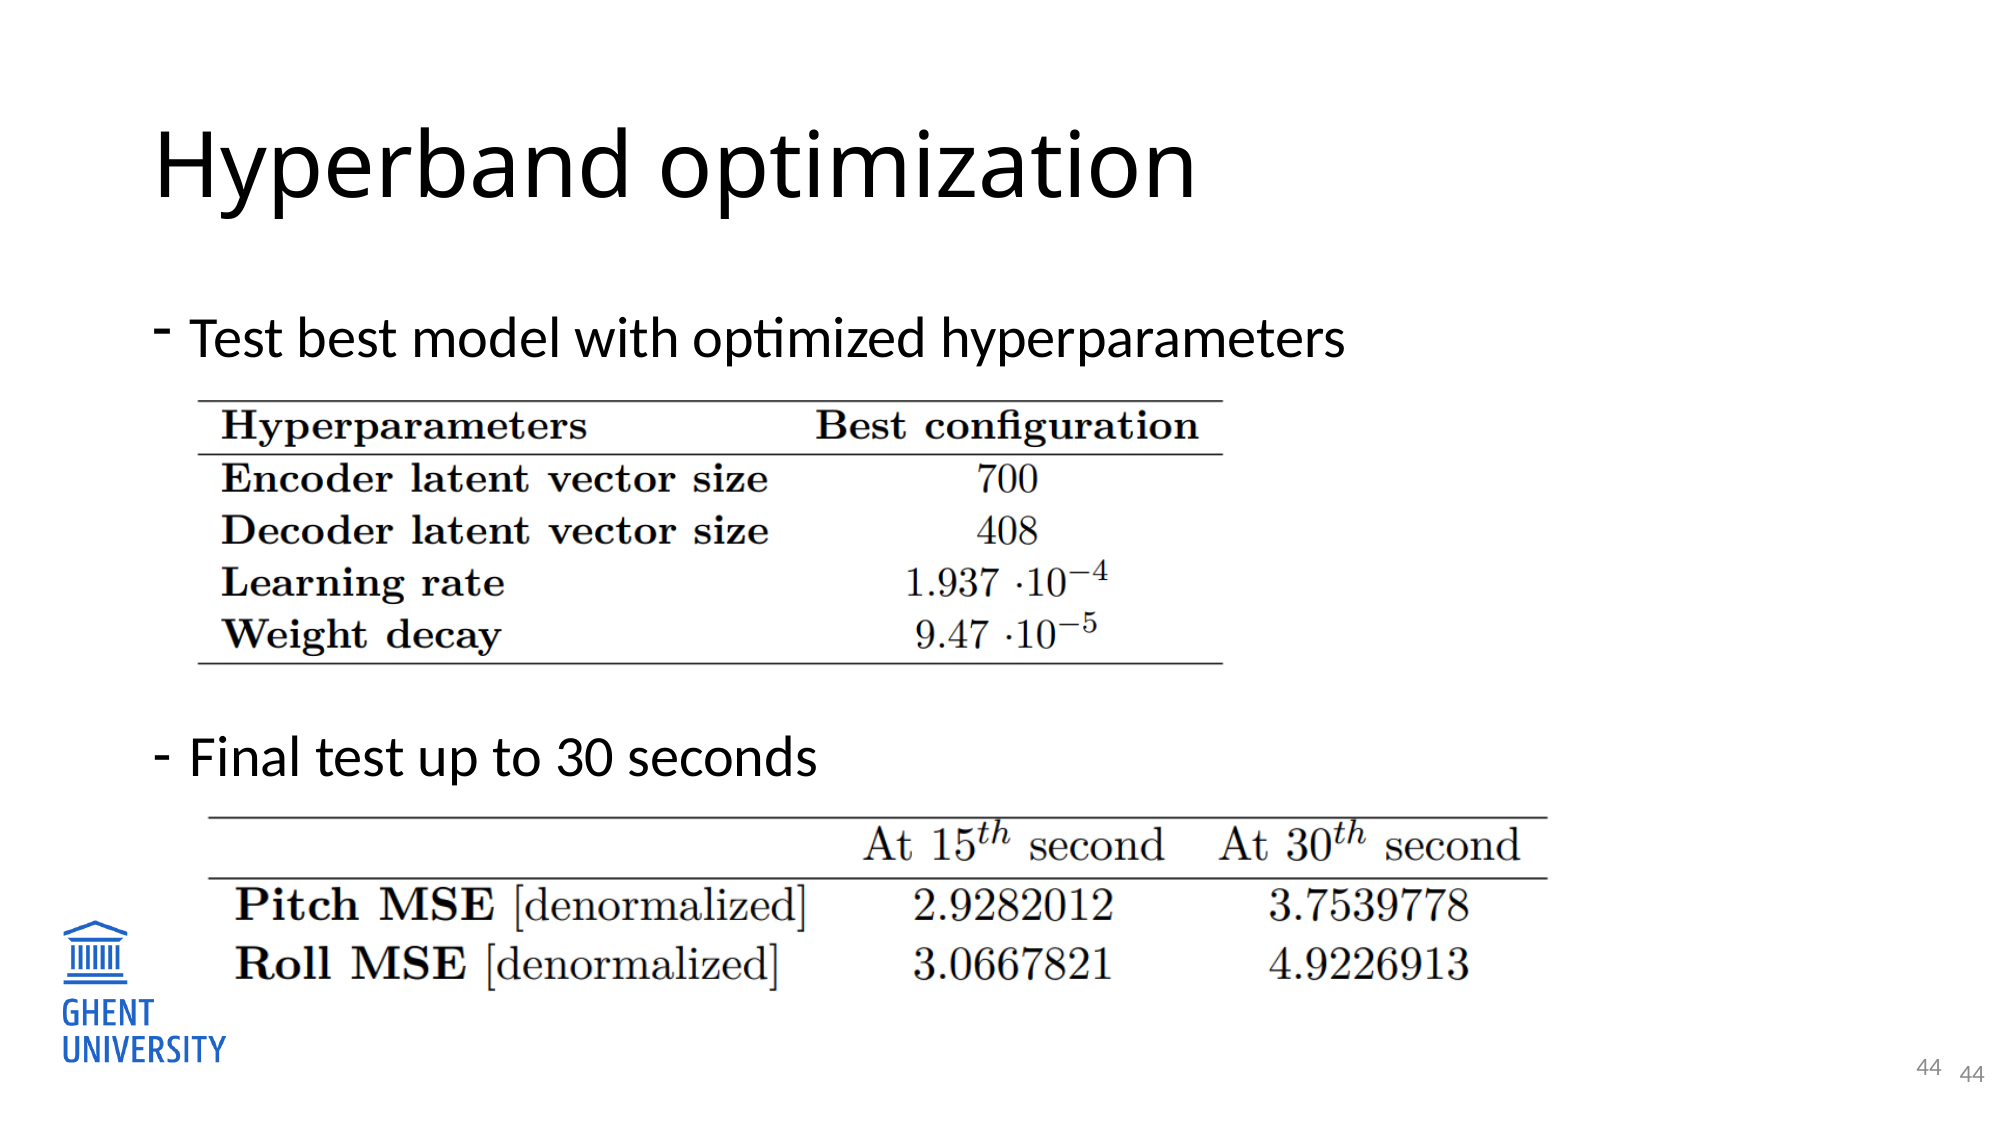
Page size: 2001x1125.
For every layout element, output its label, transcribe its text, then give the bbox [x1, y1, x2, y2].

picture [0, 872, 316, 1125]
slide_number 44 [1550, 1042, 2000, 1103]
picture [189, 795, 1601, 1012]
title Hyperband optimization [137, 59, 1955, 278]
list Test best model with optimized hyperparameters Final test up to 30 seconds [137, 299, 1955, 1014]
picture [190, 369, 1242, 683]
